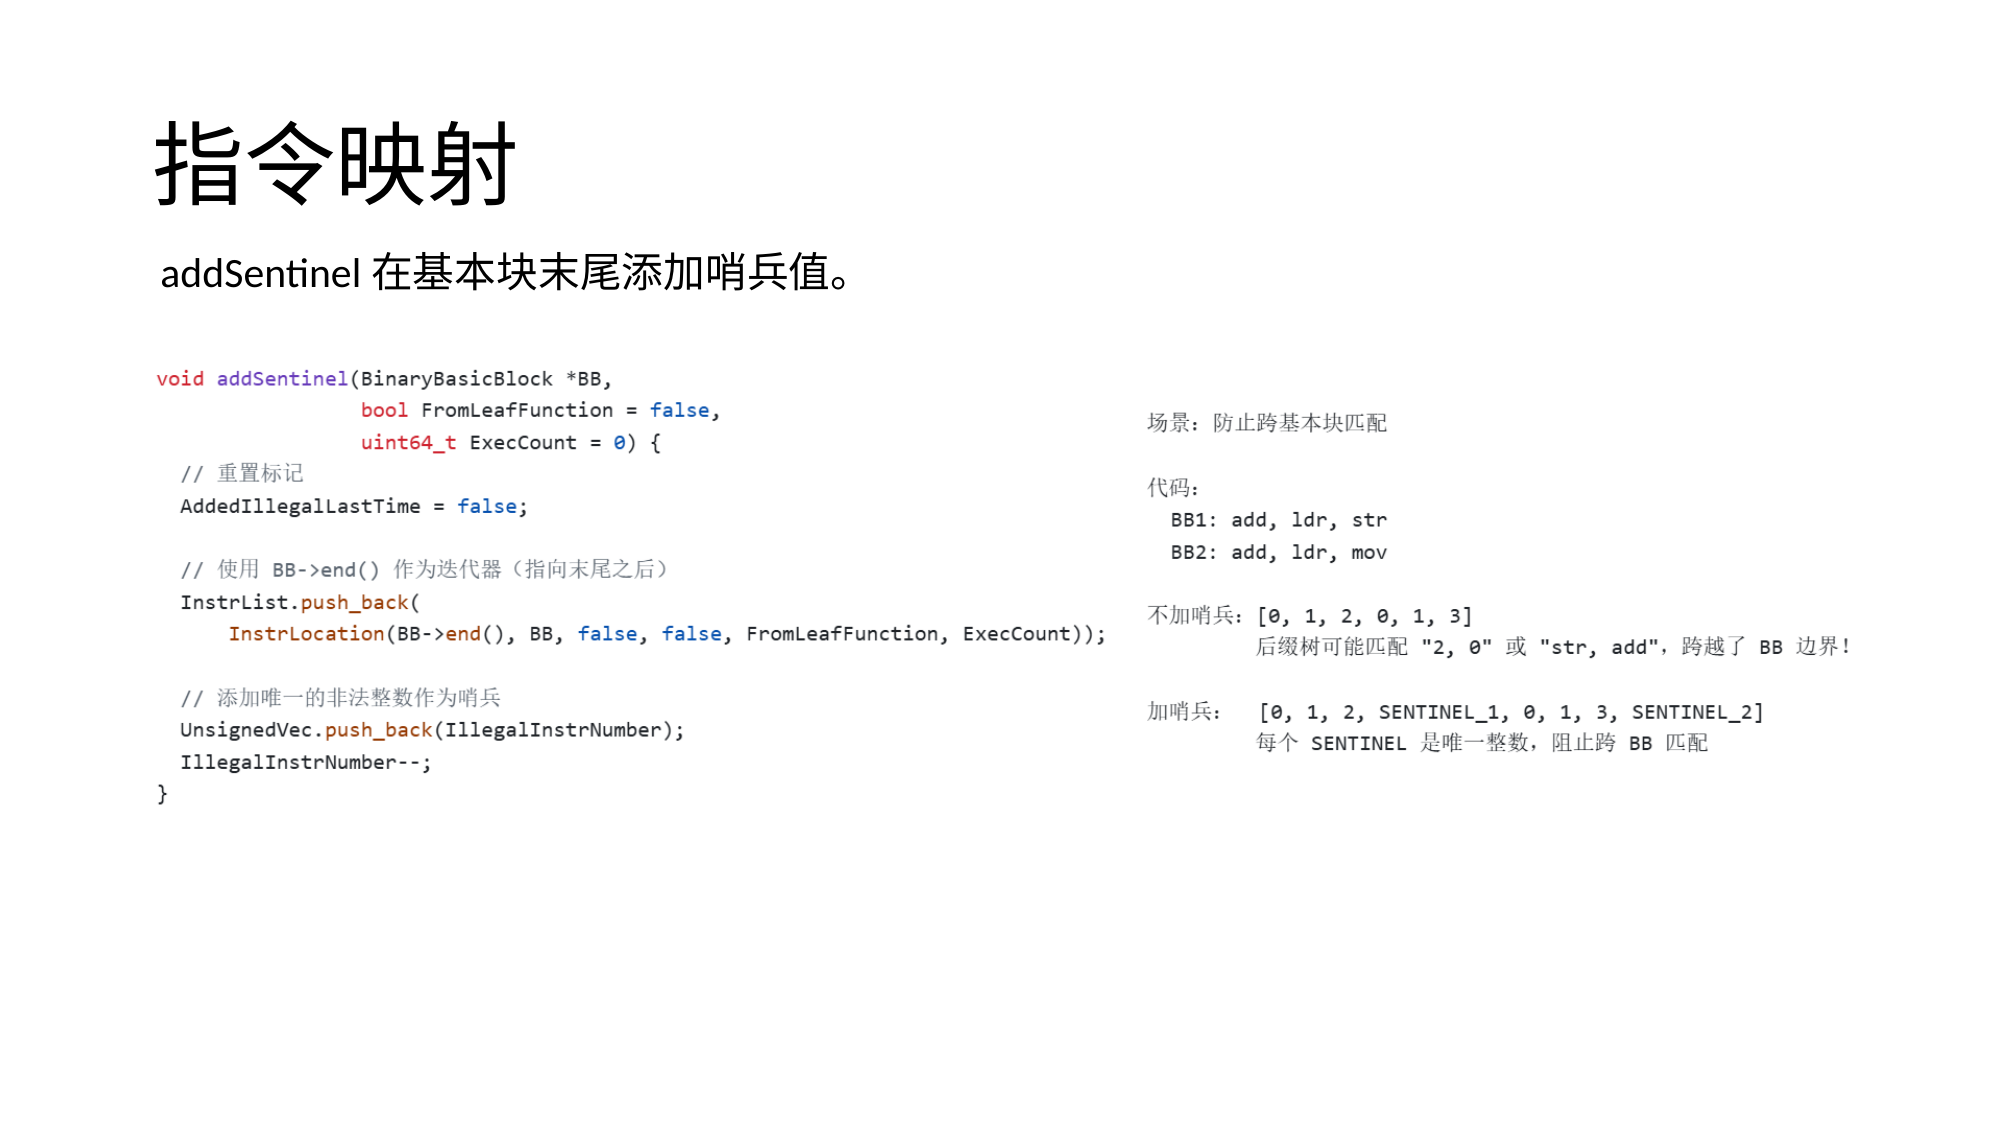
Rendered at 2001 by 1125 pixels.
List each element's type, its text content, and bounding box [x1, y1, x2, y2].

text_box addSentinel在基本块末尾添加哨兵值。 [145, 238, 1332, 304]
title 指令映射 [137, 59, 1863, 278]
picture [136, 350, 1858, 818]
